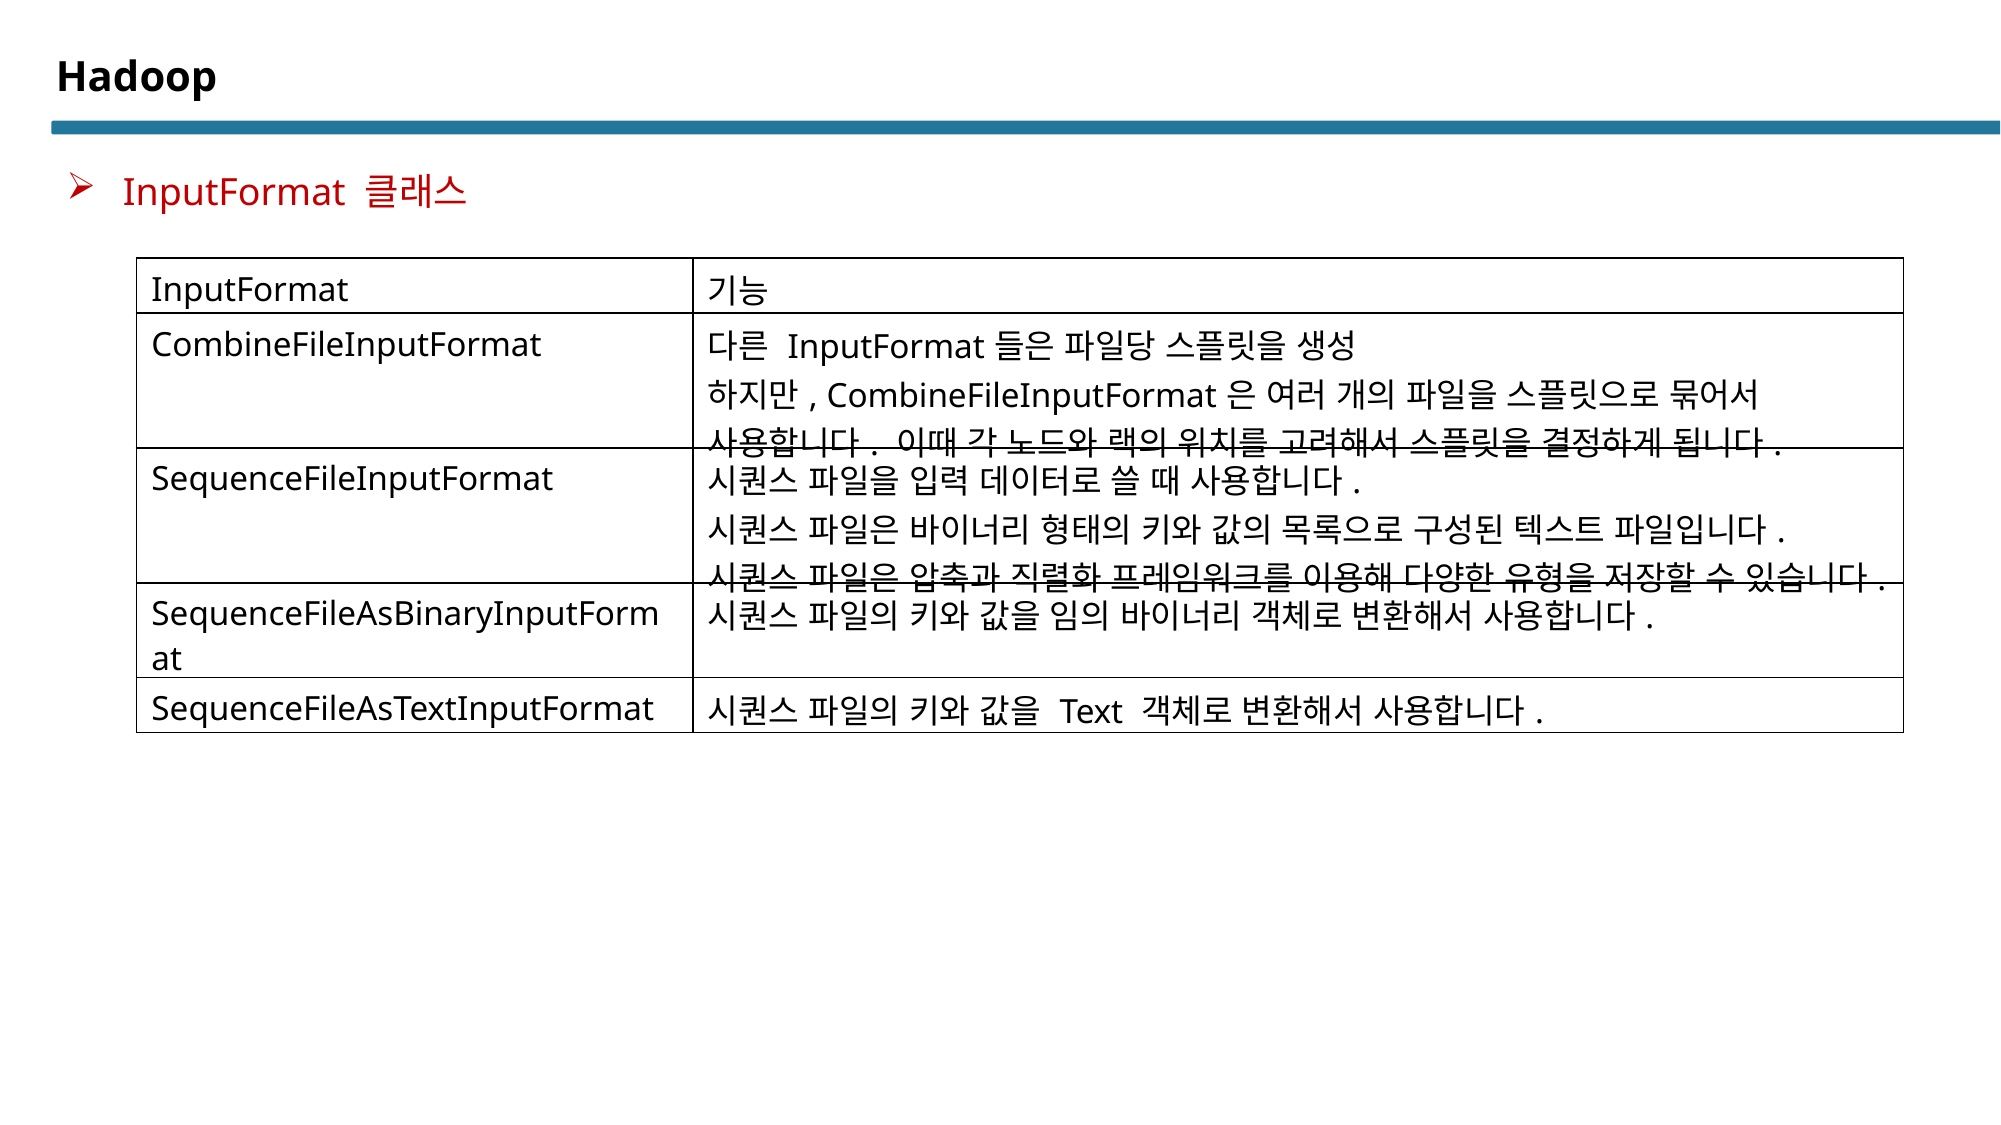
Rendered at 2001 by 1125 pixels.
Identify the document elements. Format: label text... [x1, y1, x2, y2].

table_cell 시퀀스 파일의 키와 값을 임의 바이너리 객체로 변환해서 사용합니다. [694, 584, 1903, 677]
table_cell SequenceFileAsTextInputFormat [137, 678, 692, 732]
table_cell 시퀀스 파일의 키와 값을 Text 객체로 변환해서 사용합니다. [694, 678, 1903, 732]
table_cell CombineFileInputFormat [137, 314, 692, 447]
table_cell SequenceFileAsBinaryInputFormat [137, 584, 692, 677]
title Hadoop [40, 47, 1842, 119]
table_header 기능 [694, 259, 1903, 312]
text_box InputFormat 클래스 [51, 160, 1943, 221]
table_header InputFormat [137, 259, 692, 312]
table_cell SequenceFileInputFormat [137, 449, 692, 582]
table_cell 다른 InputFormat들은 파일당 스플릿을 생성 하지만, CombineFileInputFormat은 여러 개의 파일을 스플릿으로 묶어서 사용합니다. 이때 각 노드와 랙의 위치를 고려해서 스플릿을 결정하게 됩니다. [694, 314, 1903, 447]
table_cell 시퀀스 파일을 입력 데이터로 쓸 때 사용합니다. 시퀀스 파일은 바이너리 형태의 키와 값의 목록으로 구성된 텍스트 파일입니다. 시퀀스 파일은 압축과 직렬화 프레임워크를 이용해 다양한 유형을 저장할 수 있습니다. [694, 449, 1903, 582]
